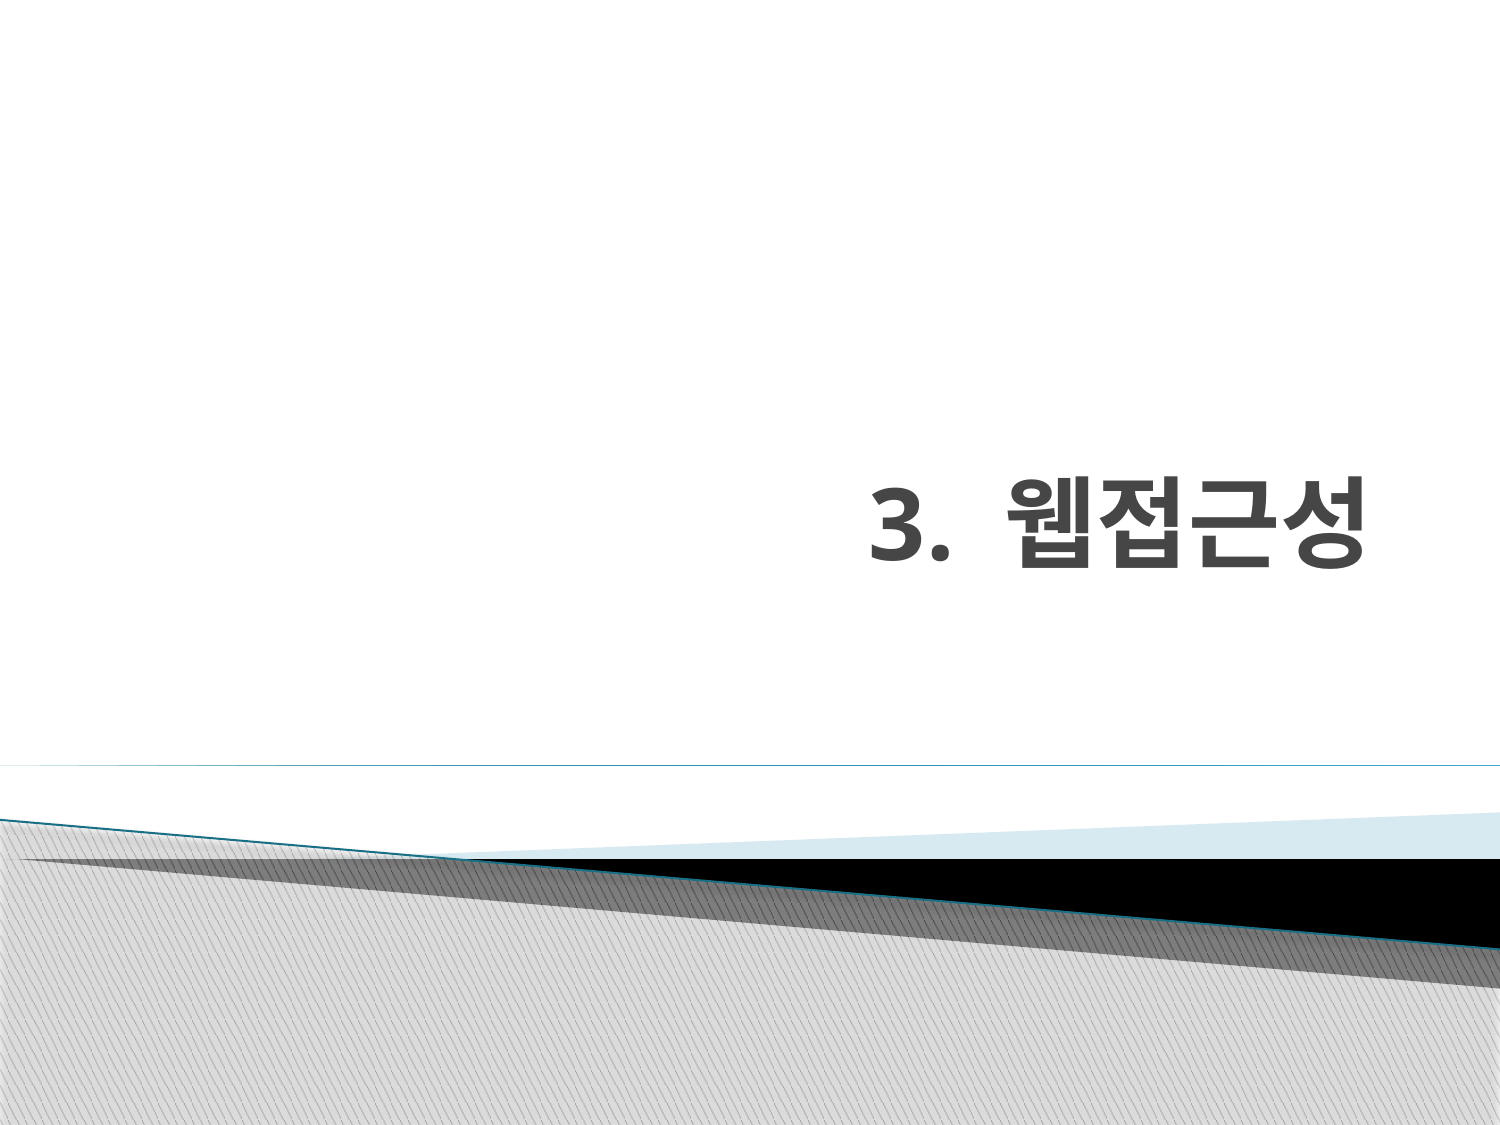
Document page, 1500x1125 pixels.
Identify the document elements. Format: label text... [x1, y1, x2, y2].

title 3. 웹접근성 [112, 287, 1388, 588]
picture [5, 859, 1500, 989]
